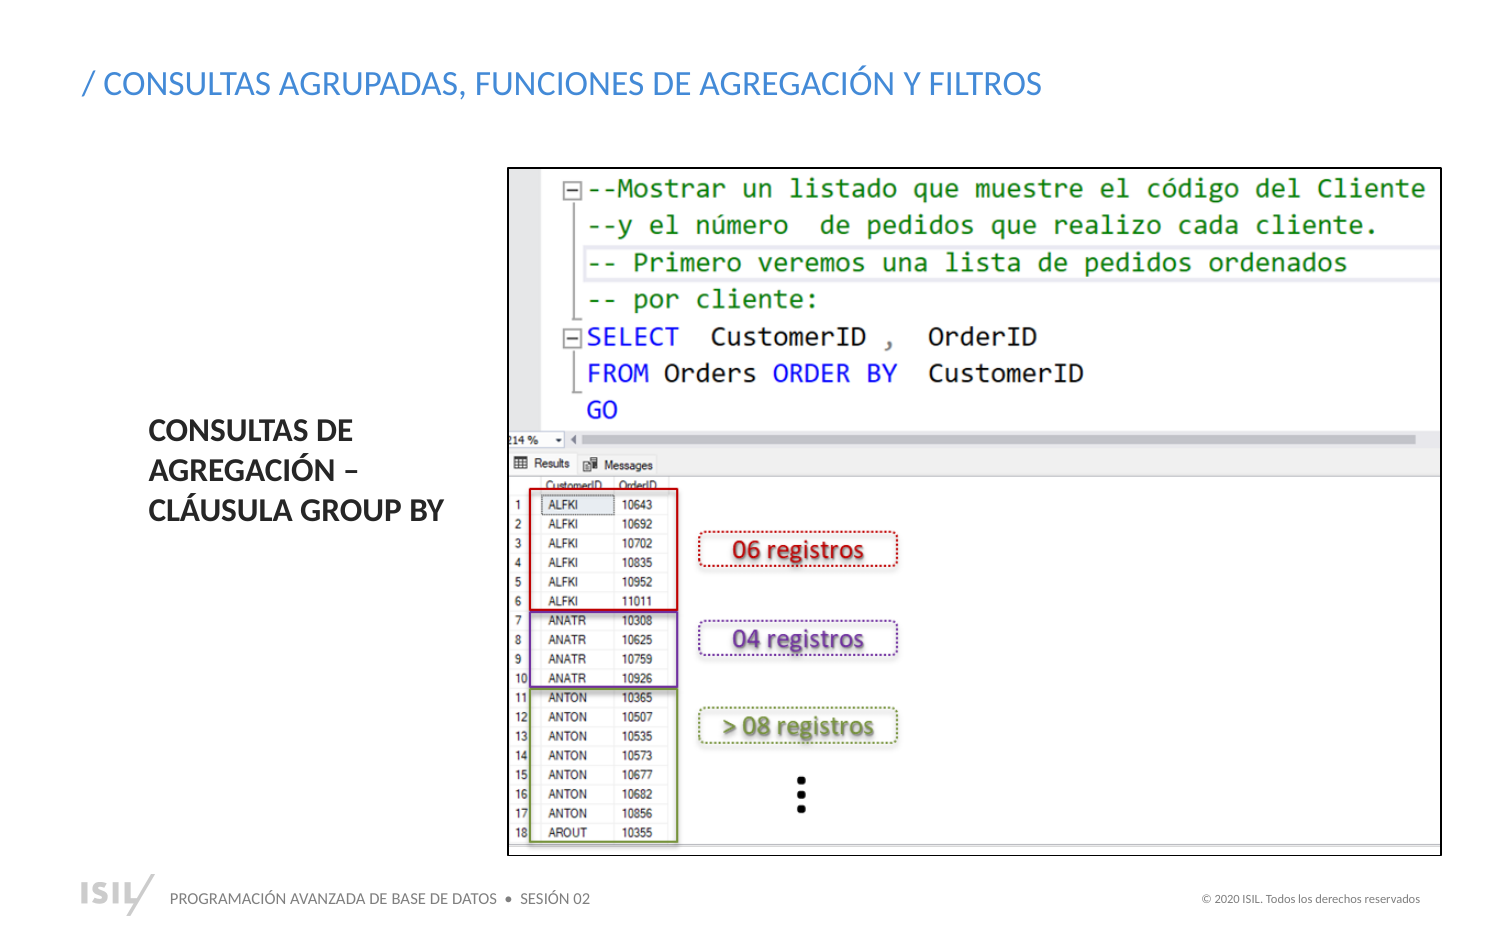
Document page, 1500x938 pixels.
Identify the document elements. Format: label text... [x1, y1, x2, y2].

picture [508, 168, 1441, 855]
text_box CONSULTAS DE AGREGACIÓN – CLÁUSULA GROUP BY [146, 408, 503, 528]
text_box / CONSULTAS AGRUPADAS, FUNCIONES DE AGREGACIÓN Y FILTROS [66, 52, 1249, 111]
